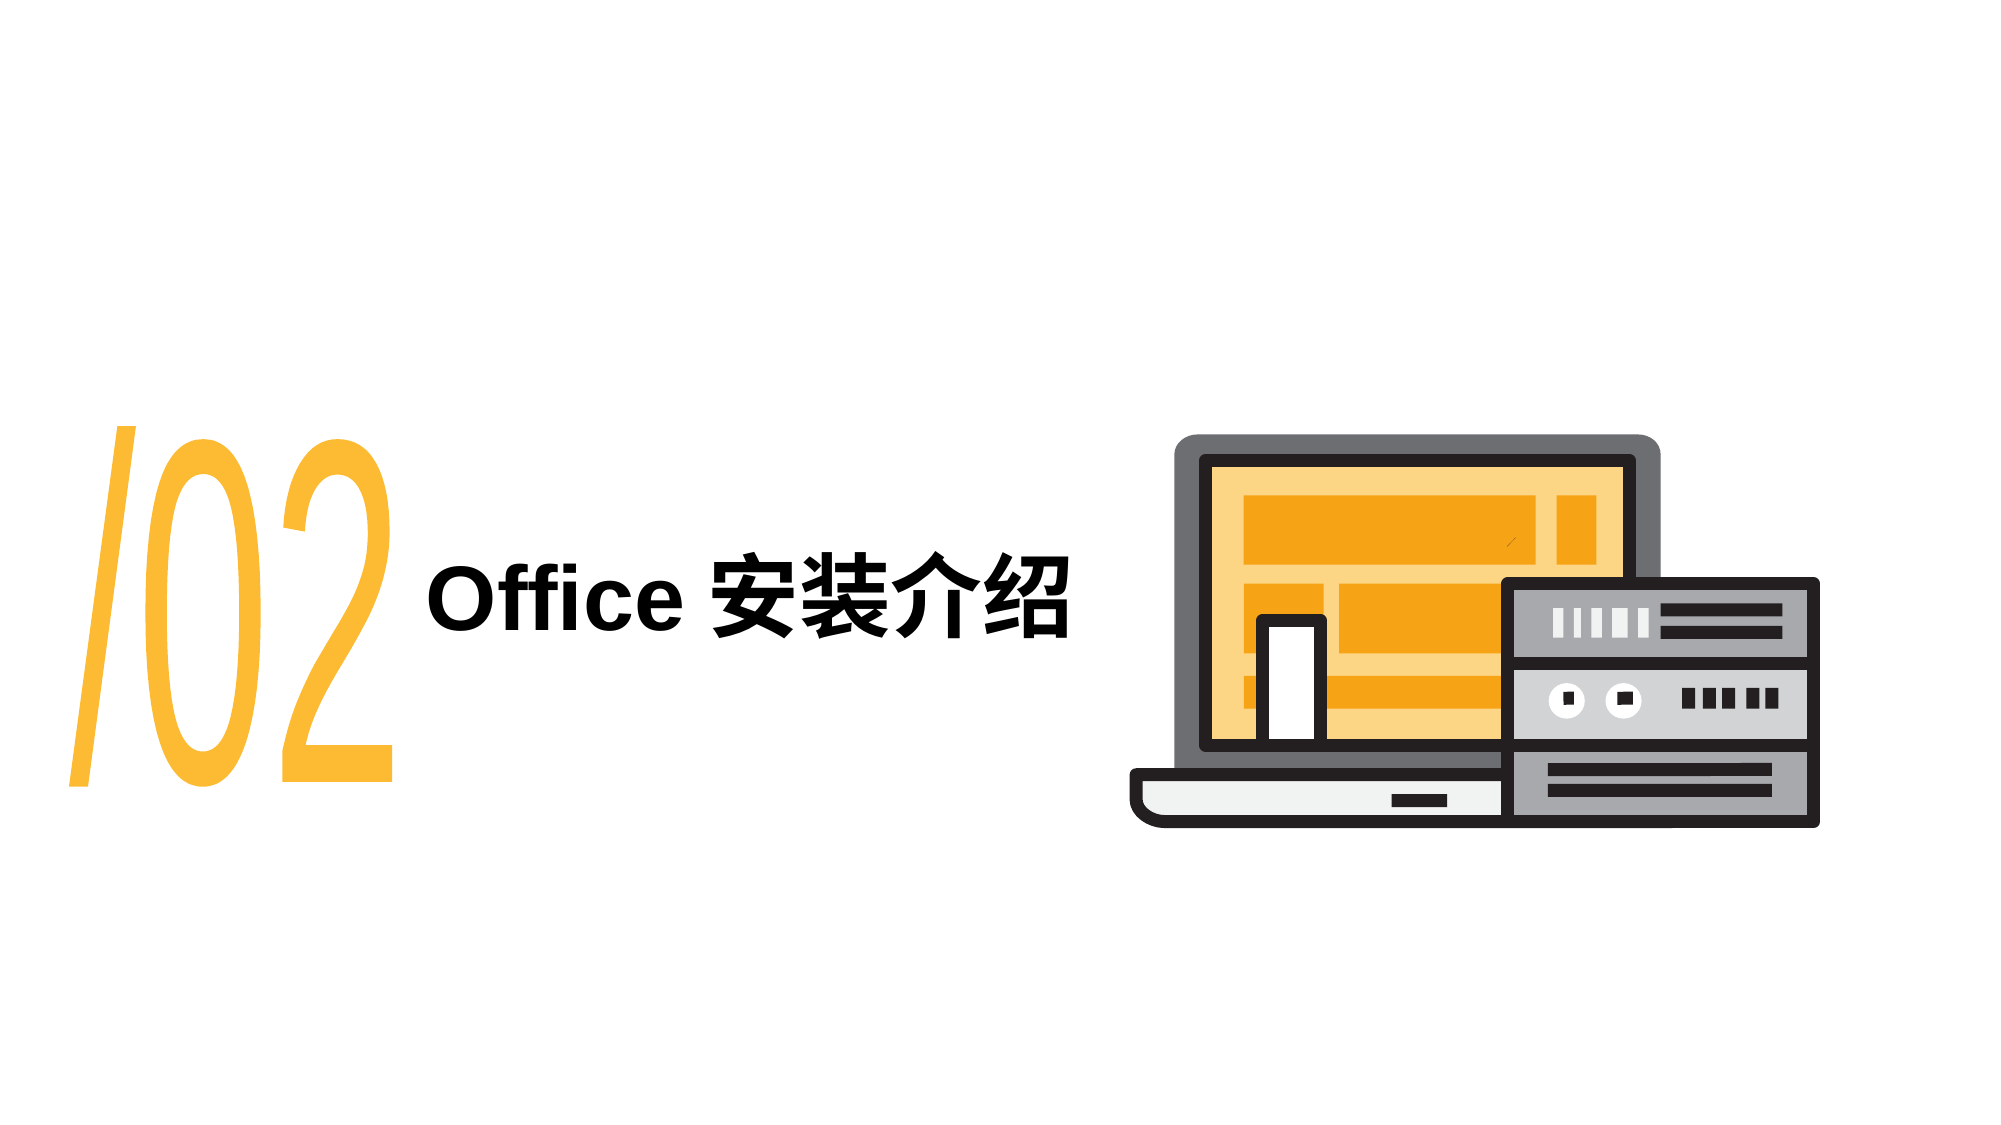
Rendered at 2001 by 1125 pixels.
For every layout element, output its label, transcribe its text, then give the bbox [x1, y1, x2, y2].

title Office安装介绍 [410, 511, 1197, 659]
